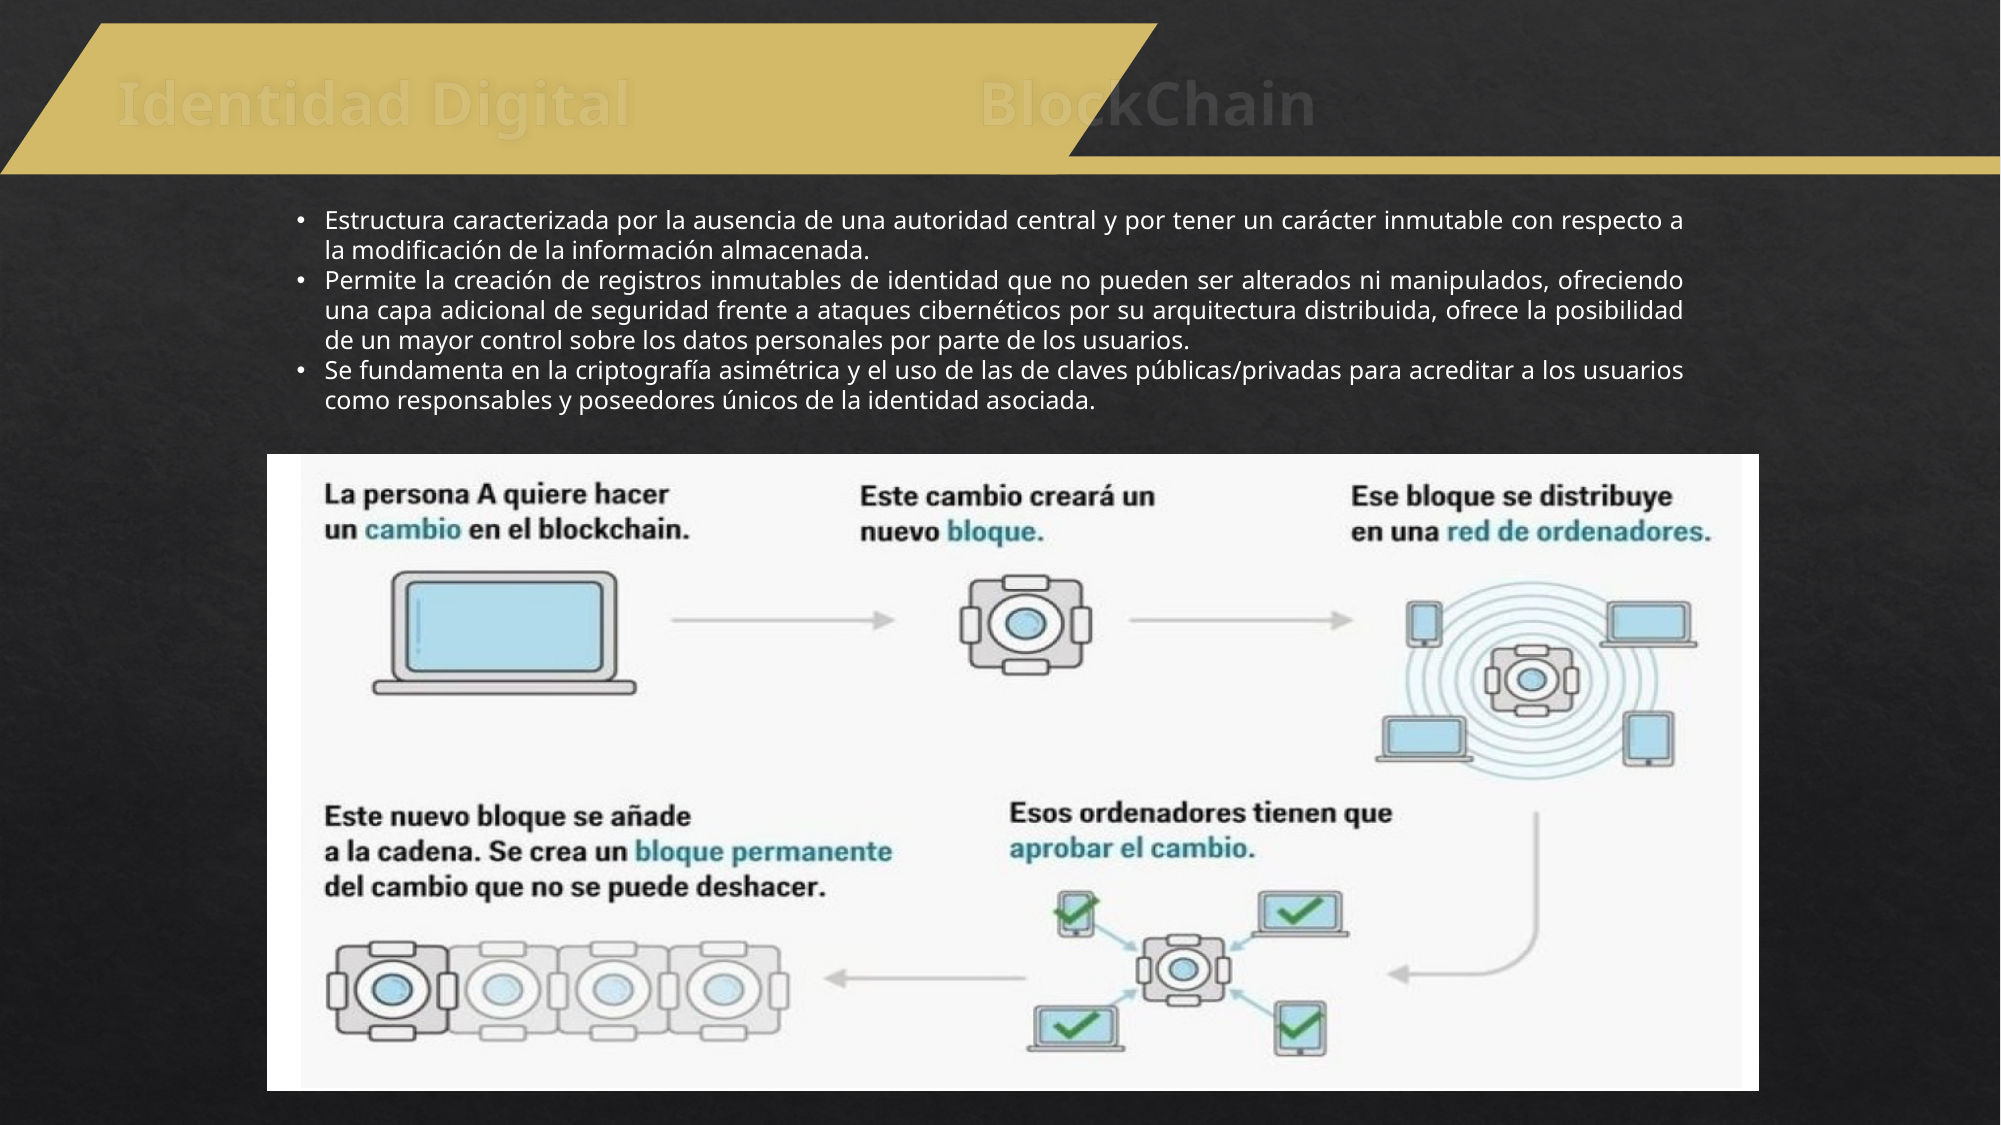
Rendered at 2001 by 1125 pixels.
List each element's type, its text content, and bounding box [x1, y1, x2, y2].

text_box Estructura caracterizada por la ausencia de una autoridad central y por tener un carácter inmutable con respecto a la modificación de la información almacenada. Permite la creación de registros inmutables de identidad que no pueden ser alterados ni manipulados, ofreciendo una capa adicional de seguridad frente a ataques cibernéticos por su arquitectura distribuida, ofrece la posibilidad de un mayor control sobre los datos personales por parte de los usuarios. Se fundamenta en la criptografía asimétrica y el uso de las de claves públicas/privadas para acreditar a los usuarios como responsables y poseedores únicos de la identidad asociada. [253, 197, 1702, 467]
list Identidad Digital BlockChain [102, 52, 1914, 152]
picture [267, 453, 1759, 1091]
